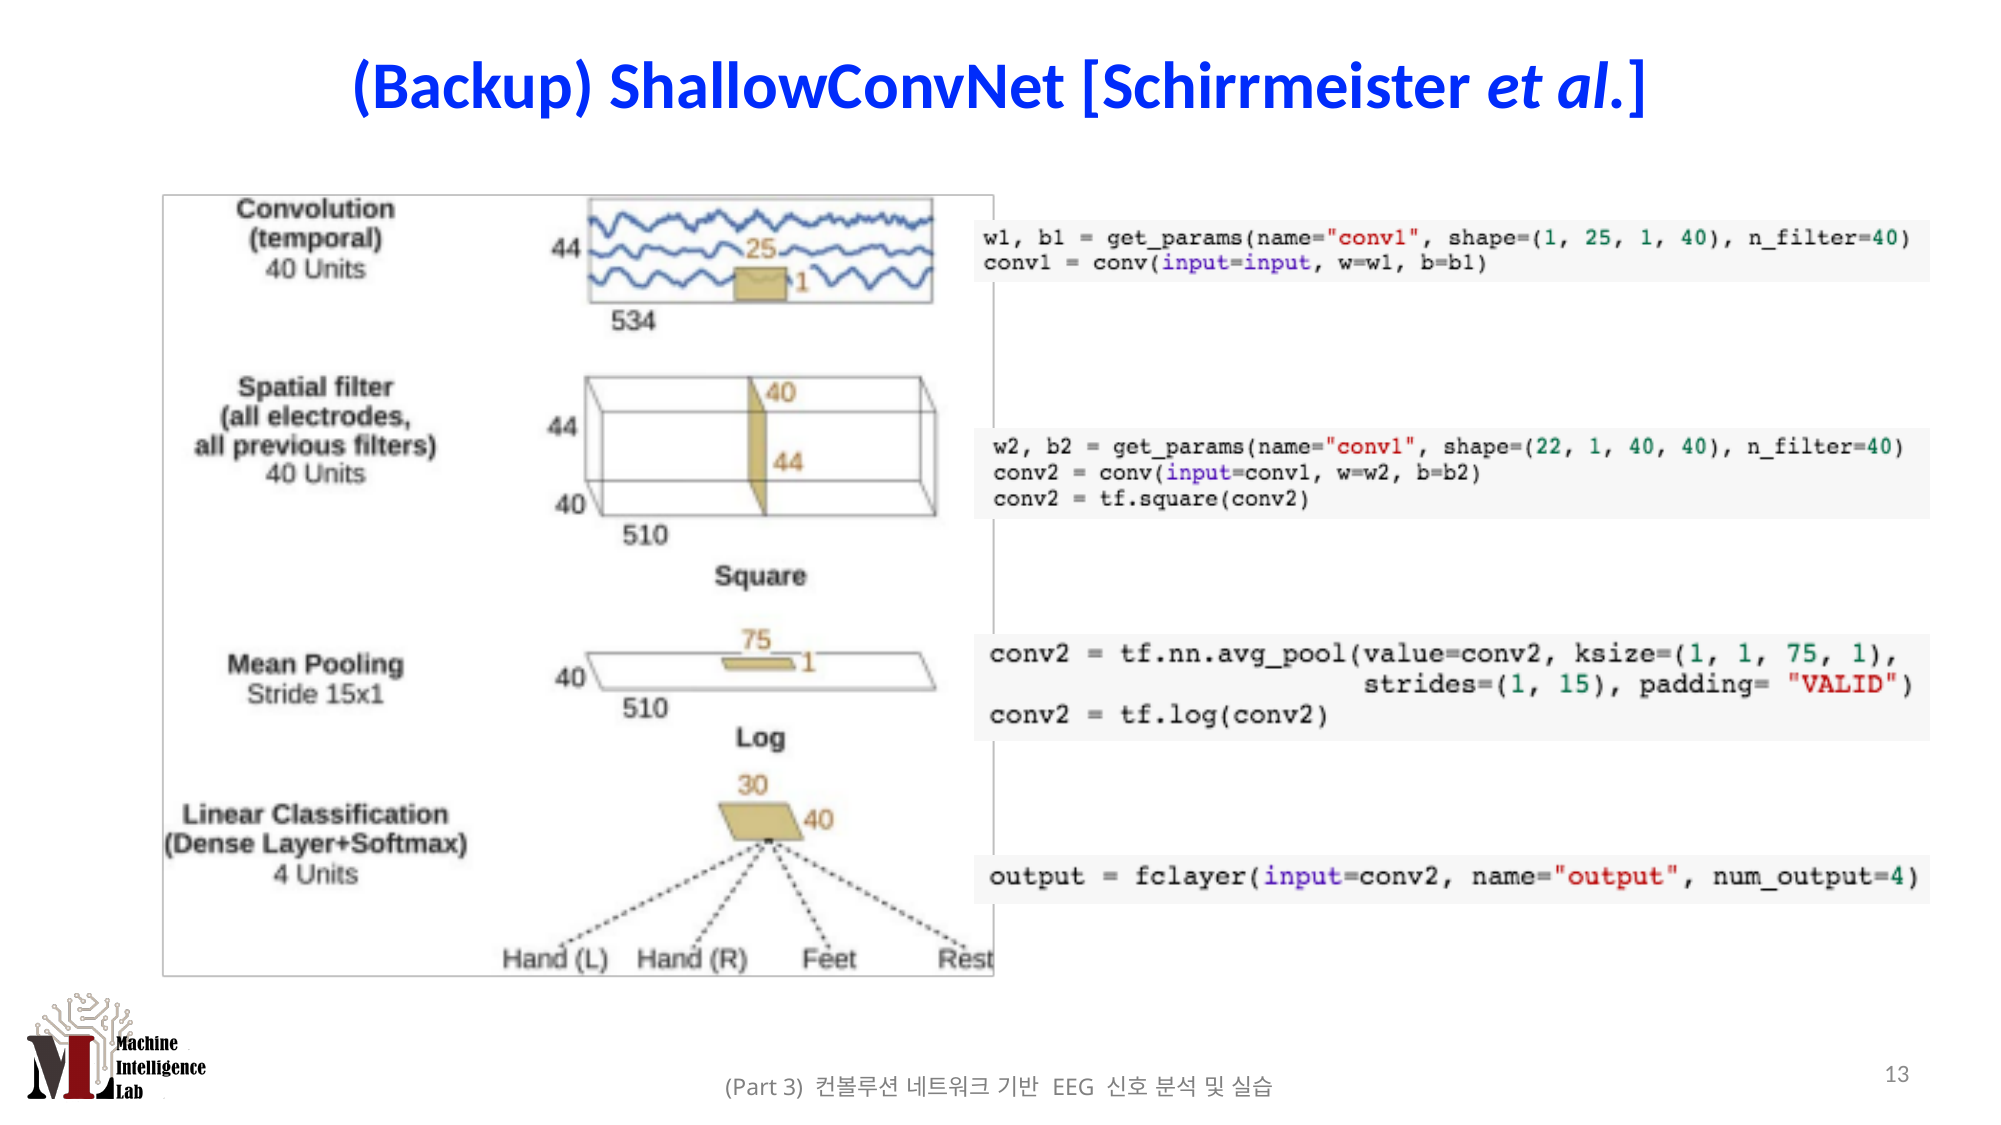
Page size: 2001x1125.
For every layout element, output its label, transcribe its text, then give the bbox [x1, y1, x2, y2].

picture [0, 173, 1930, 1125]
slide_number 13 [1863, 1042, 1925, 1103]
text_box (Part 3) 컨볼루션 네트워크 기반 EEG 신호 분석 및 실습 [490, 1065, 1510, 1125]
title (Backup) ShallowConvNet [Schirrmeister et al.] [0, 0, 2000, 174]
